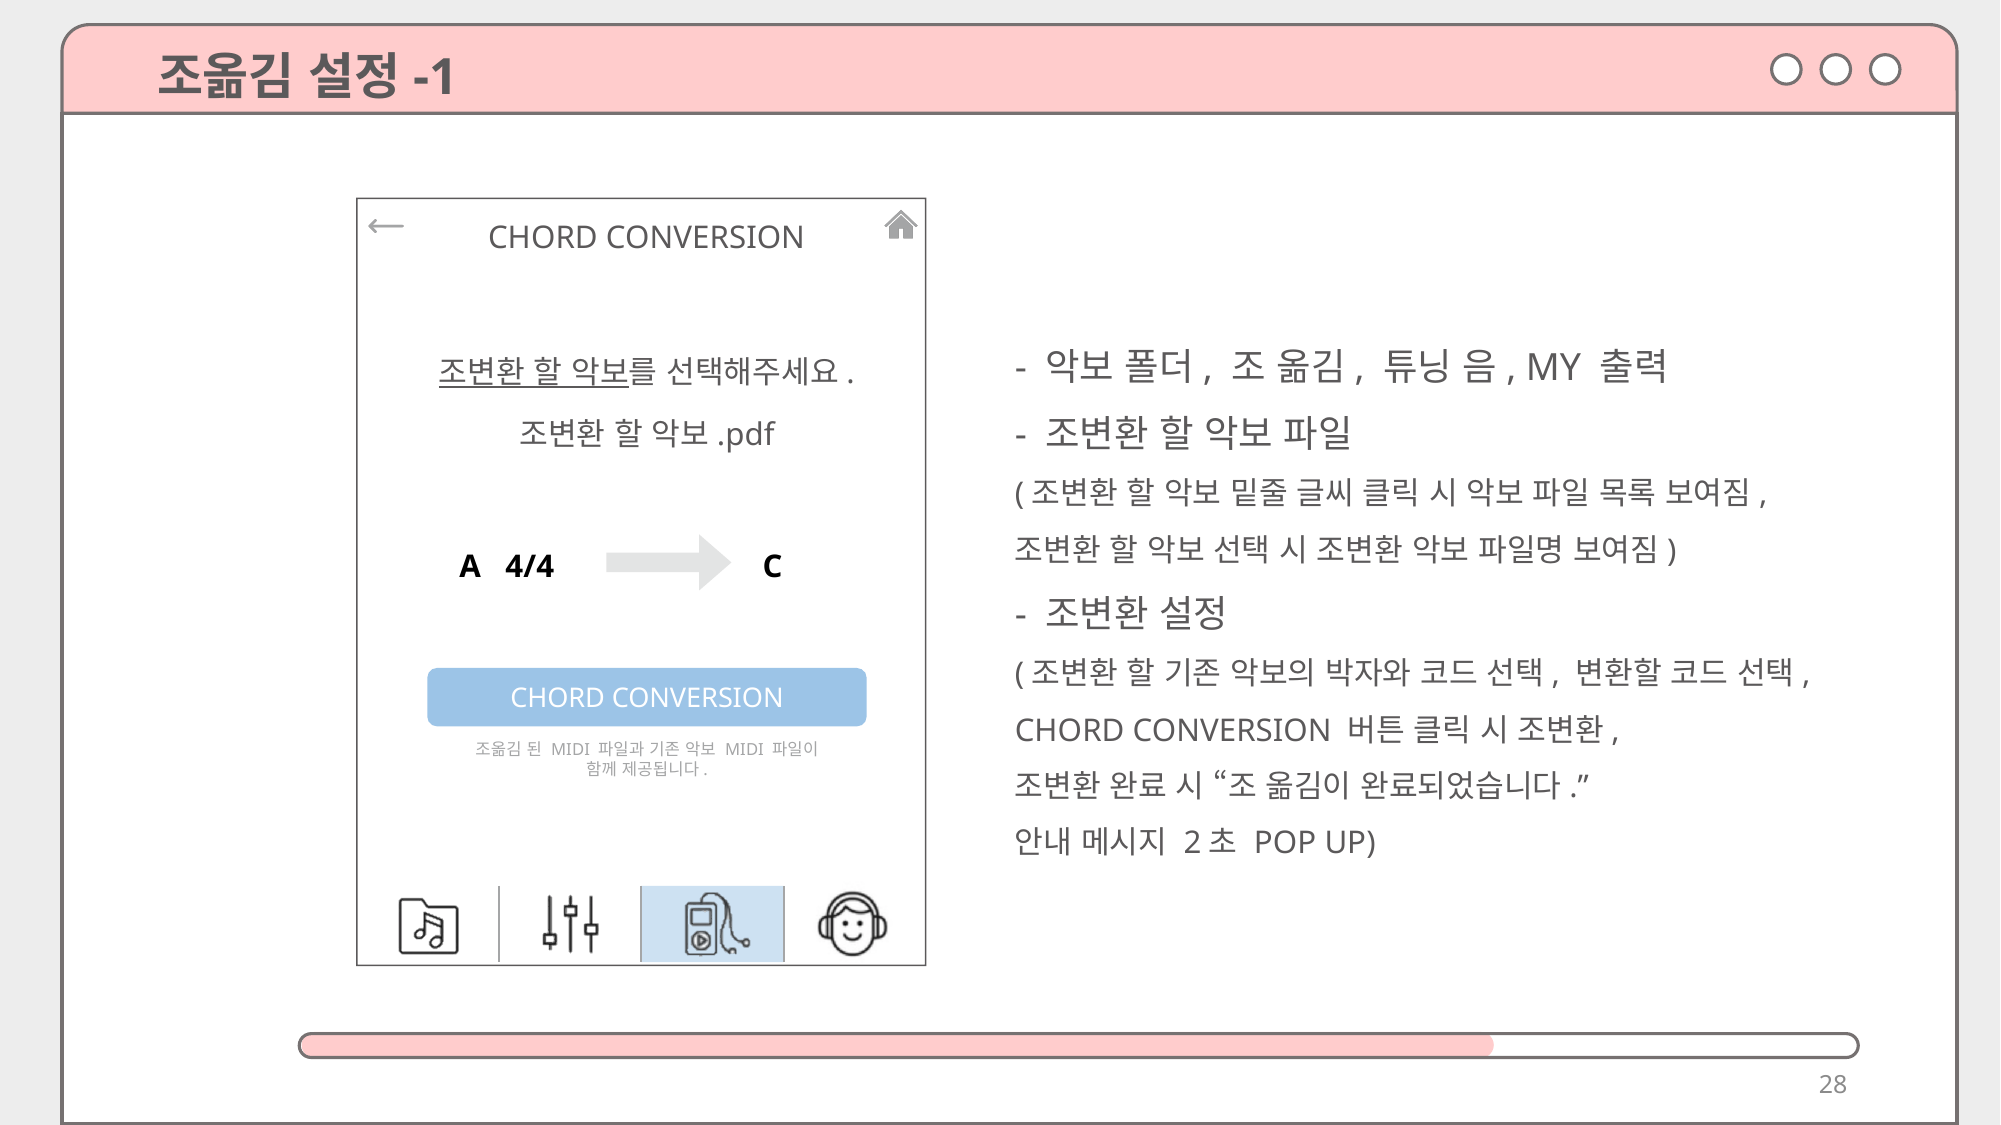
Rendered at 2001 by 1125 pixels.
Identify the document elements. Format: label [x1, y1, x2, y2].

text_box [61, 24, 1958, 1124]
picture [367, 207, 405, 245]
picture [809, 881, 895, 963]
picture [383, 883, 474, 965]
picture [882, 205, 920, 243]
picture [528, 876, 619, 959]
picture [669, 877, 761, 961]
